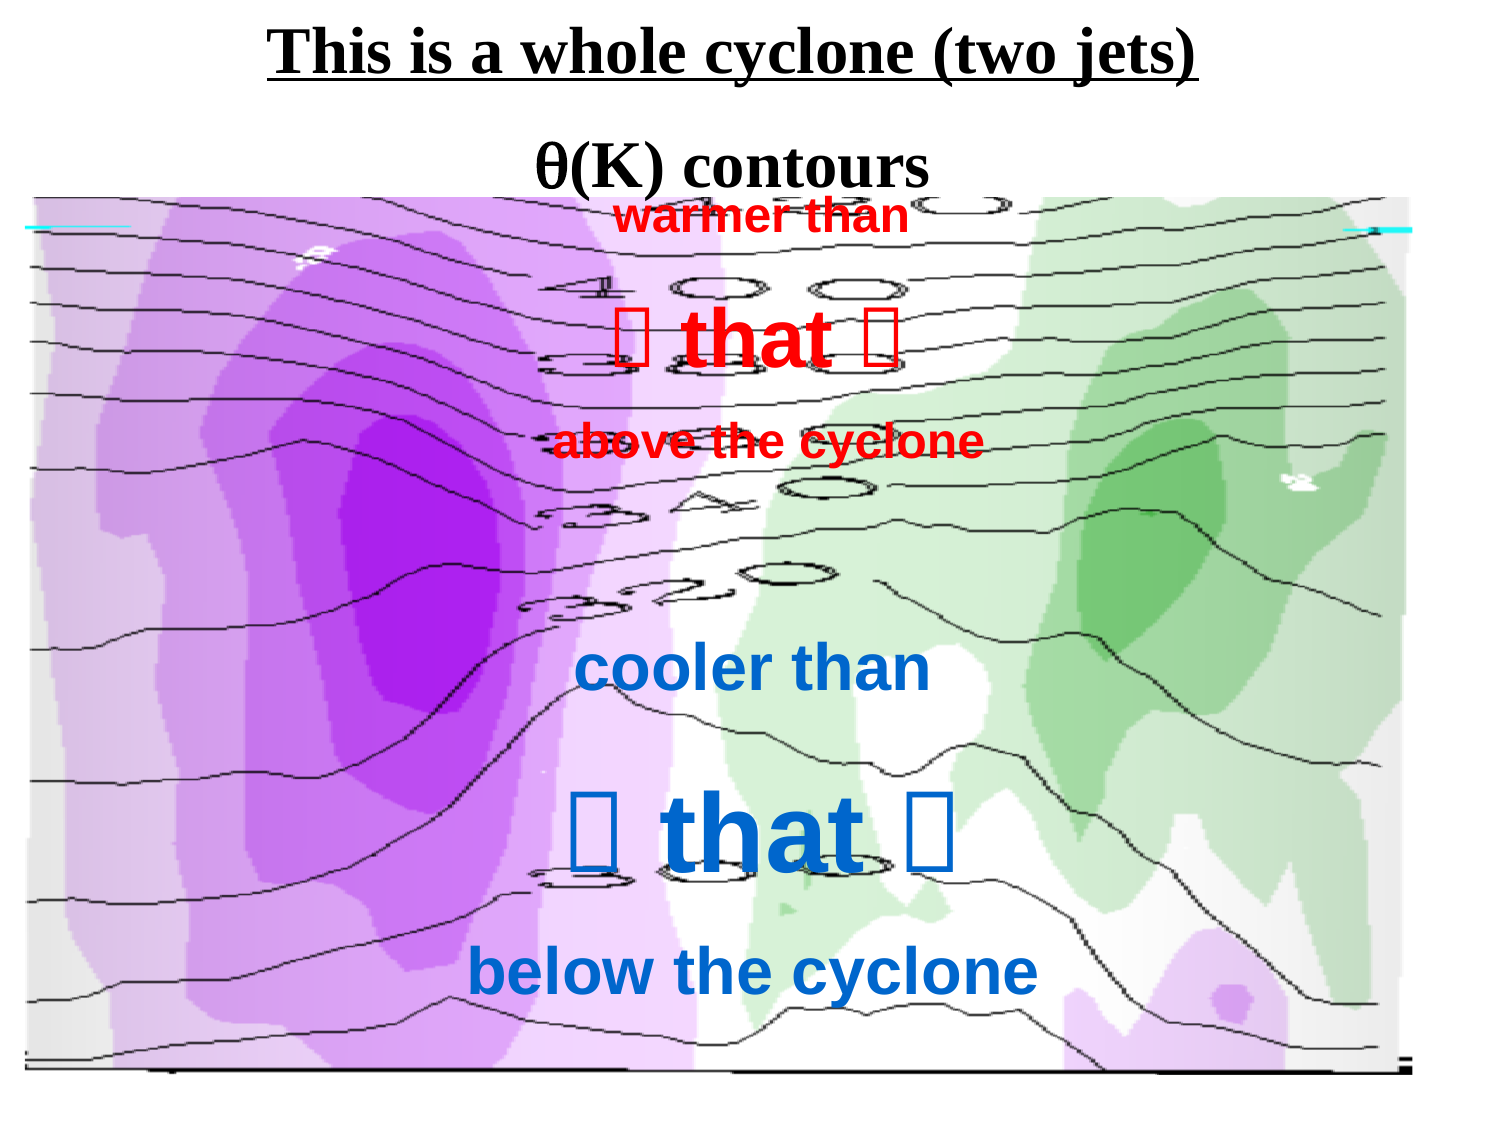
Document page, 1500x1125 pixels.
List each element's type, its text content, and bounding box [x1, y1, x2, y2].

text_box This is a whole cyclone (two jets) q(K) contours [37, 0, 1429, 208]
picture [24, 197, 1413, 1076]
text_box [158, 174, 1113, 1038]
